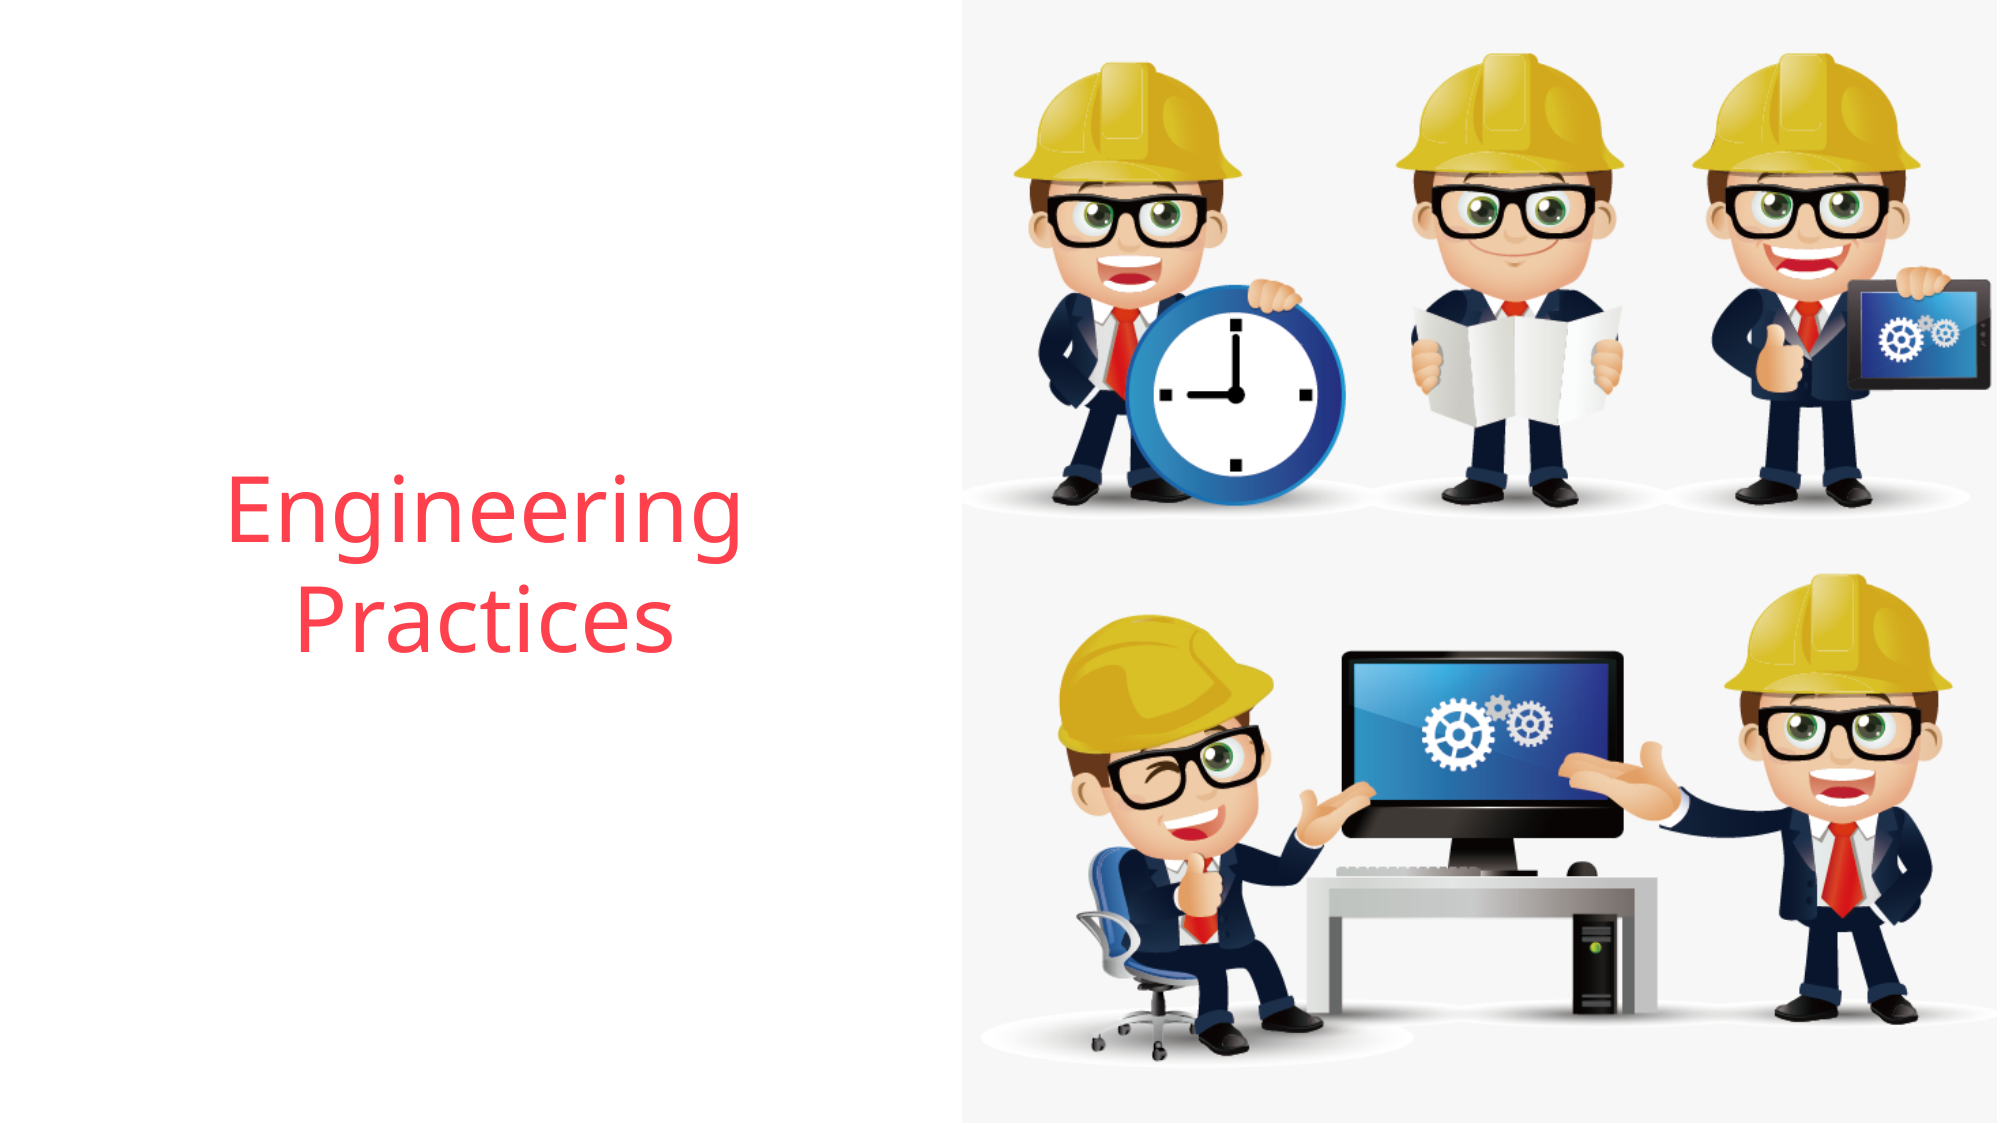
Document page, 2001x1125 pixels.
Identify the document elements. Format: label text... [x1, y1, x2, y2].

picture [961, 0, 1998, 1123]
title Engineering Practices [128, 450, 841, 675]
